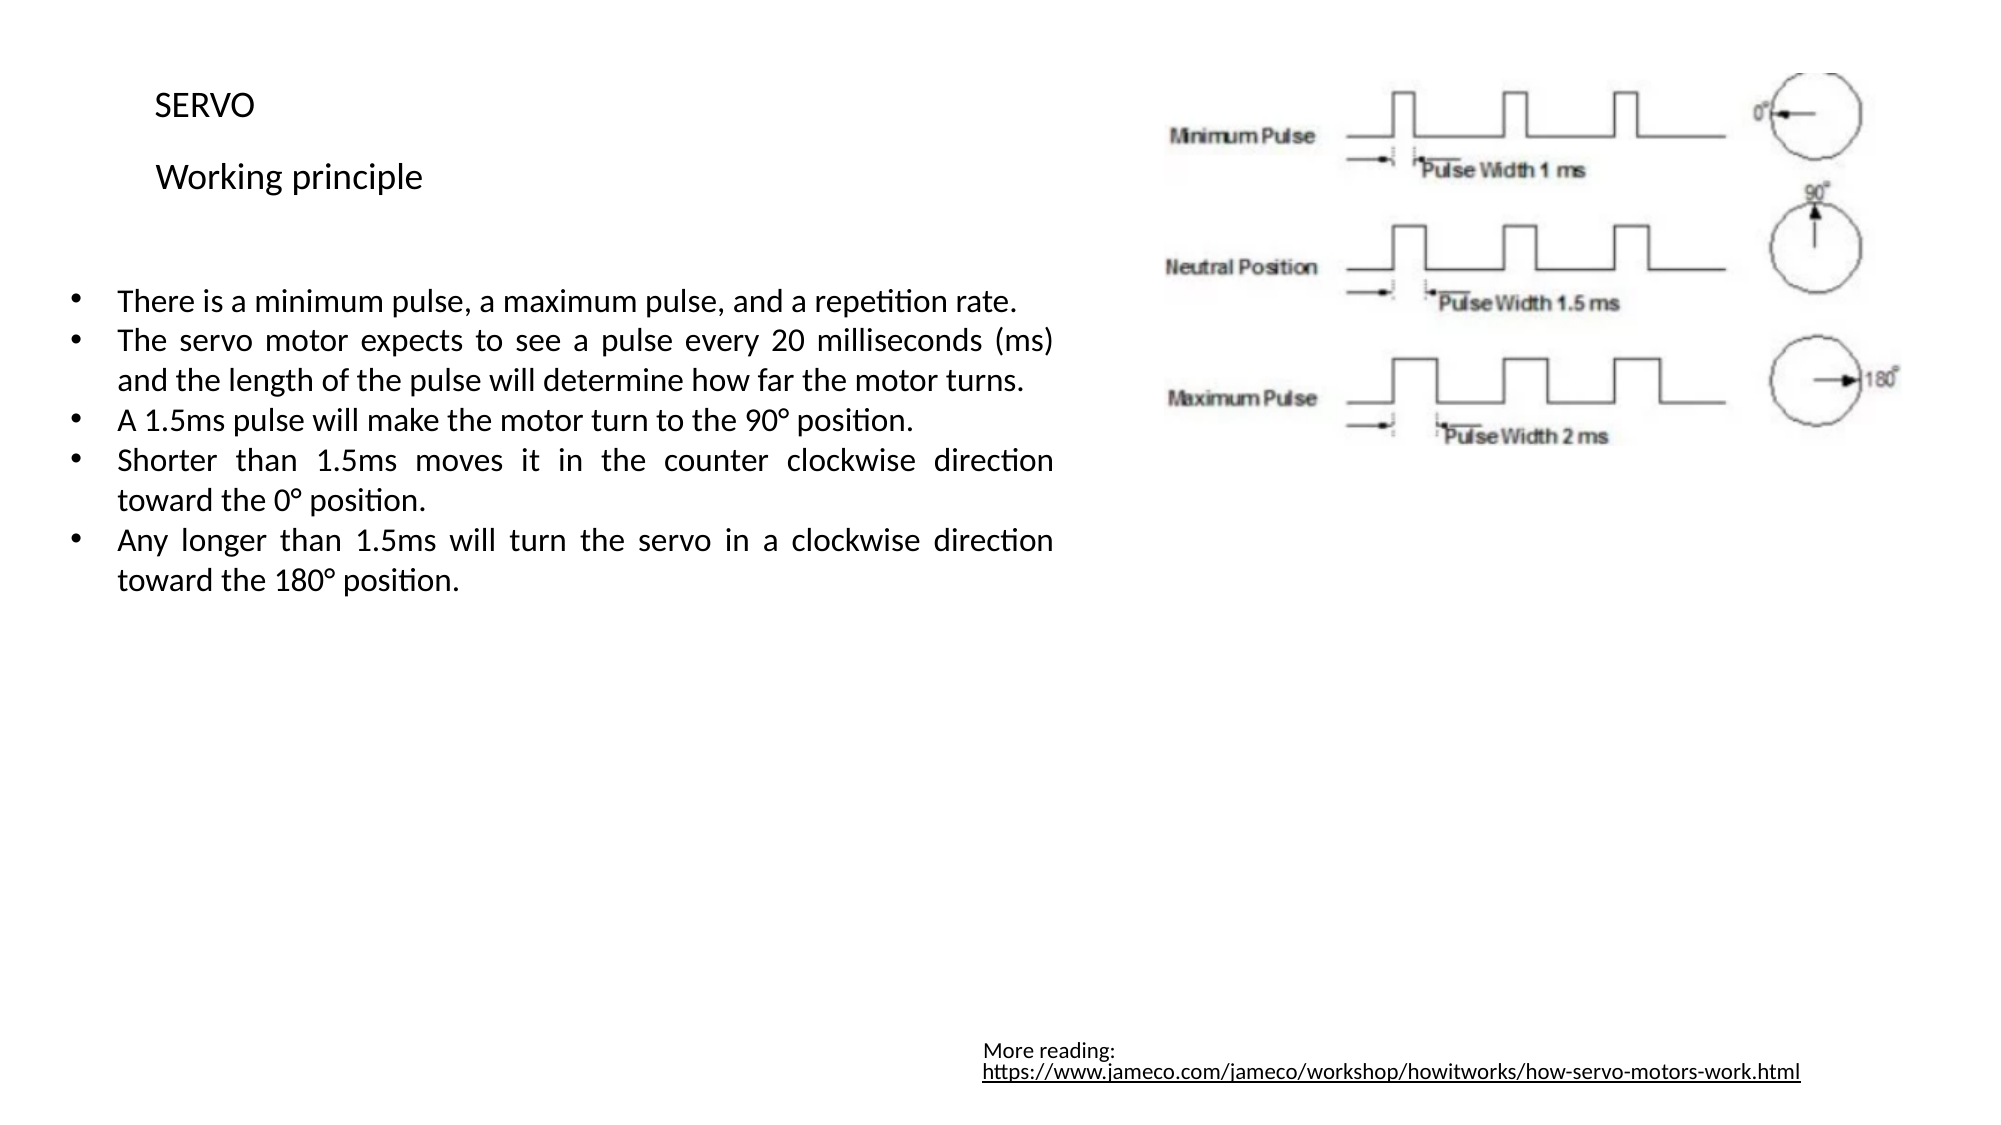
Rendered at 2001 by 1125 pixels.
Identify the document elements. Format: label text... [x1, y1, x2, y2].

text_box Working principle [140, 144, 439, 205]
text_box There is a minimum pulse, a maximum pulse, and a repetition rate. The servo motor expects to see a pulse every 20 milliseconds (ms) and the length of the pulse will determine how far the motor turns. A 1.5ms pulse will make the motor turn to the 90° position. Shorter than 1.5ms moves it in the counter clockwise direction toward the 0° position. Any longer than 1.5ms will turn the servo in a clockwise direction toward the 180° position. [55, 271, 1071, 606]
text_box SERVO [139, 73, 271, 133]
text_box https://www.jameco.com/jameco/workshop/howitworks/how-servo-motors-work.html [967, 1049, 1968, 1092]
picture [1163, 73, 1902, 446]
text_box More reading: [968, 1027, 1131, 1070]
